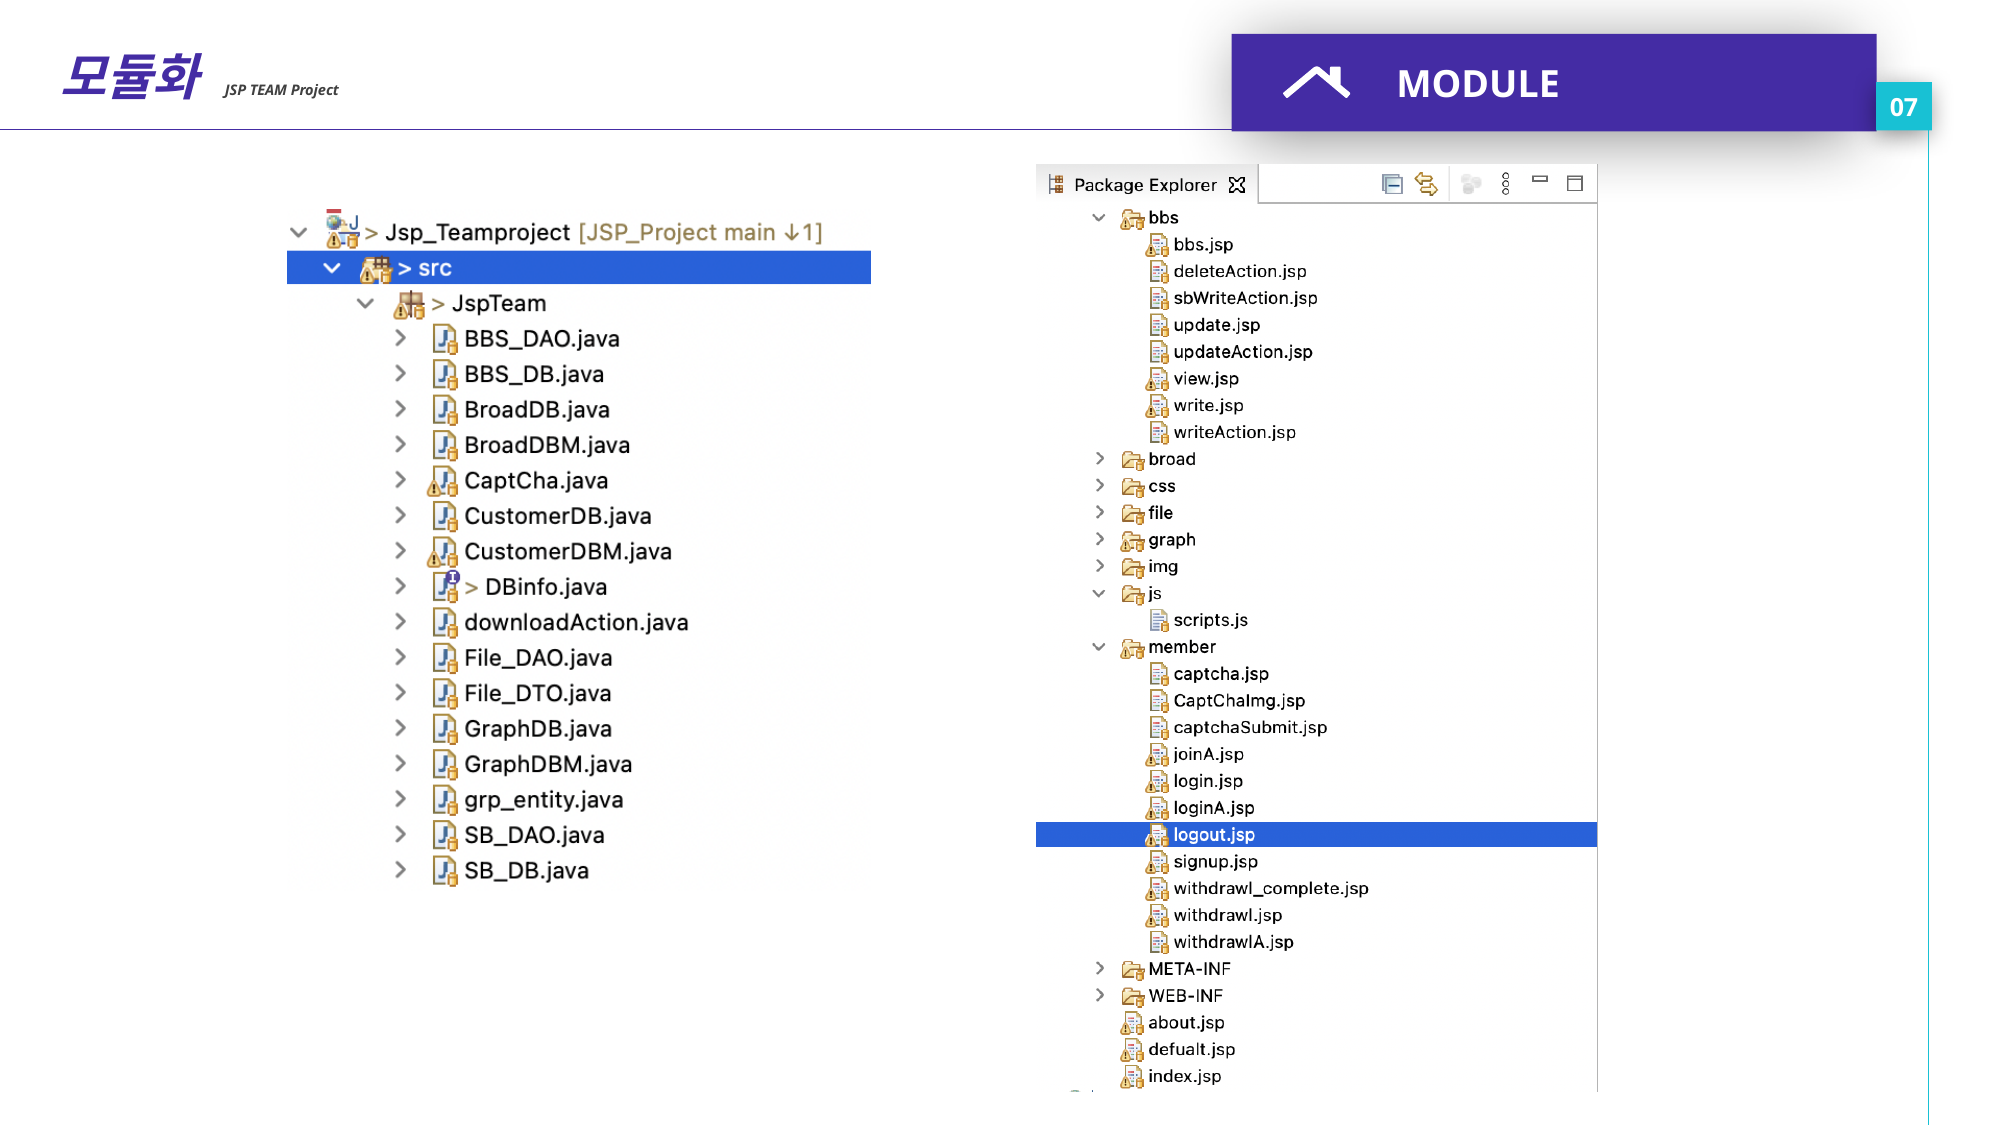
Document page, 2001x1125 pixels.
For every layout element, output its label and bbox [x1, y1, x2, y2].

picture [1036, 164, 1598, 1092]
text_box [0, 33, 1932, 1125]
picture [287, 209, 871, 891]
